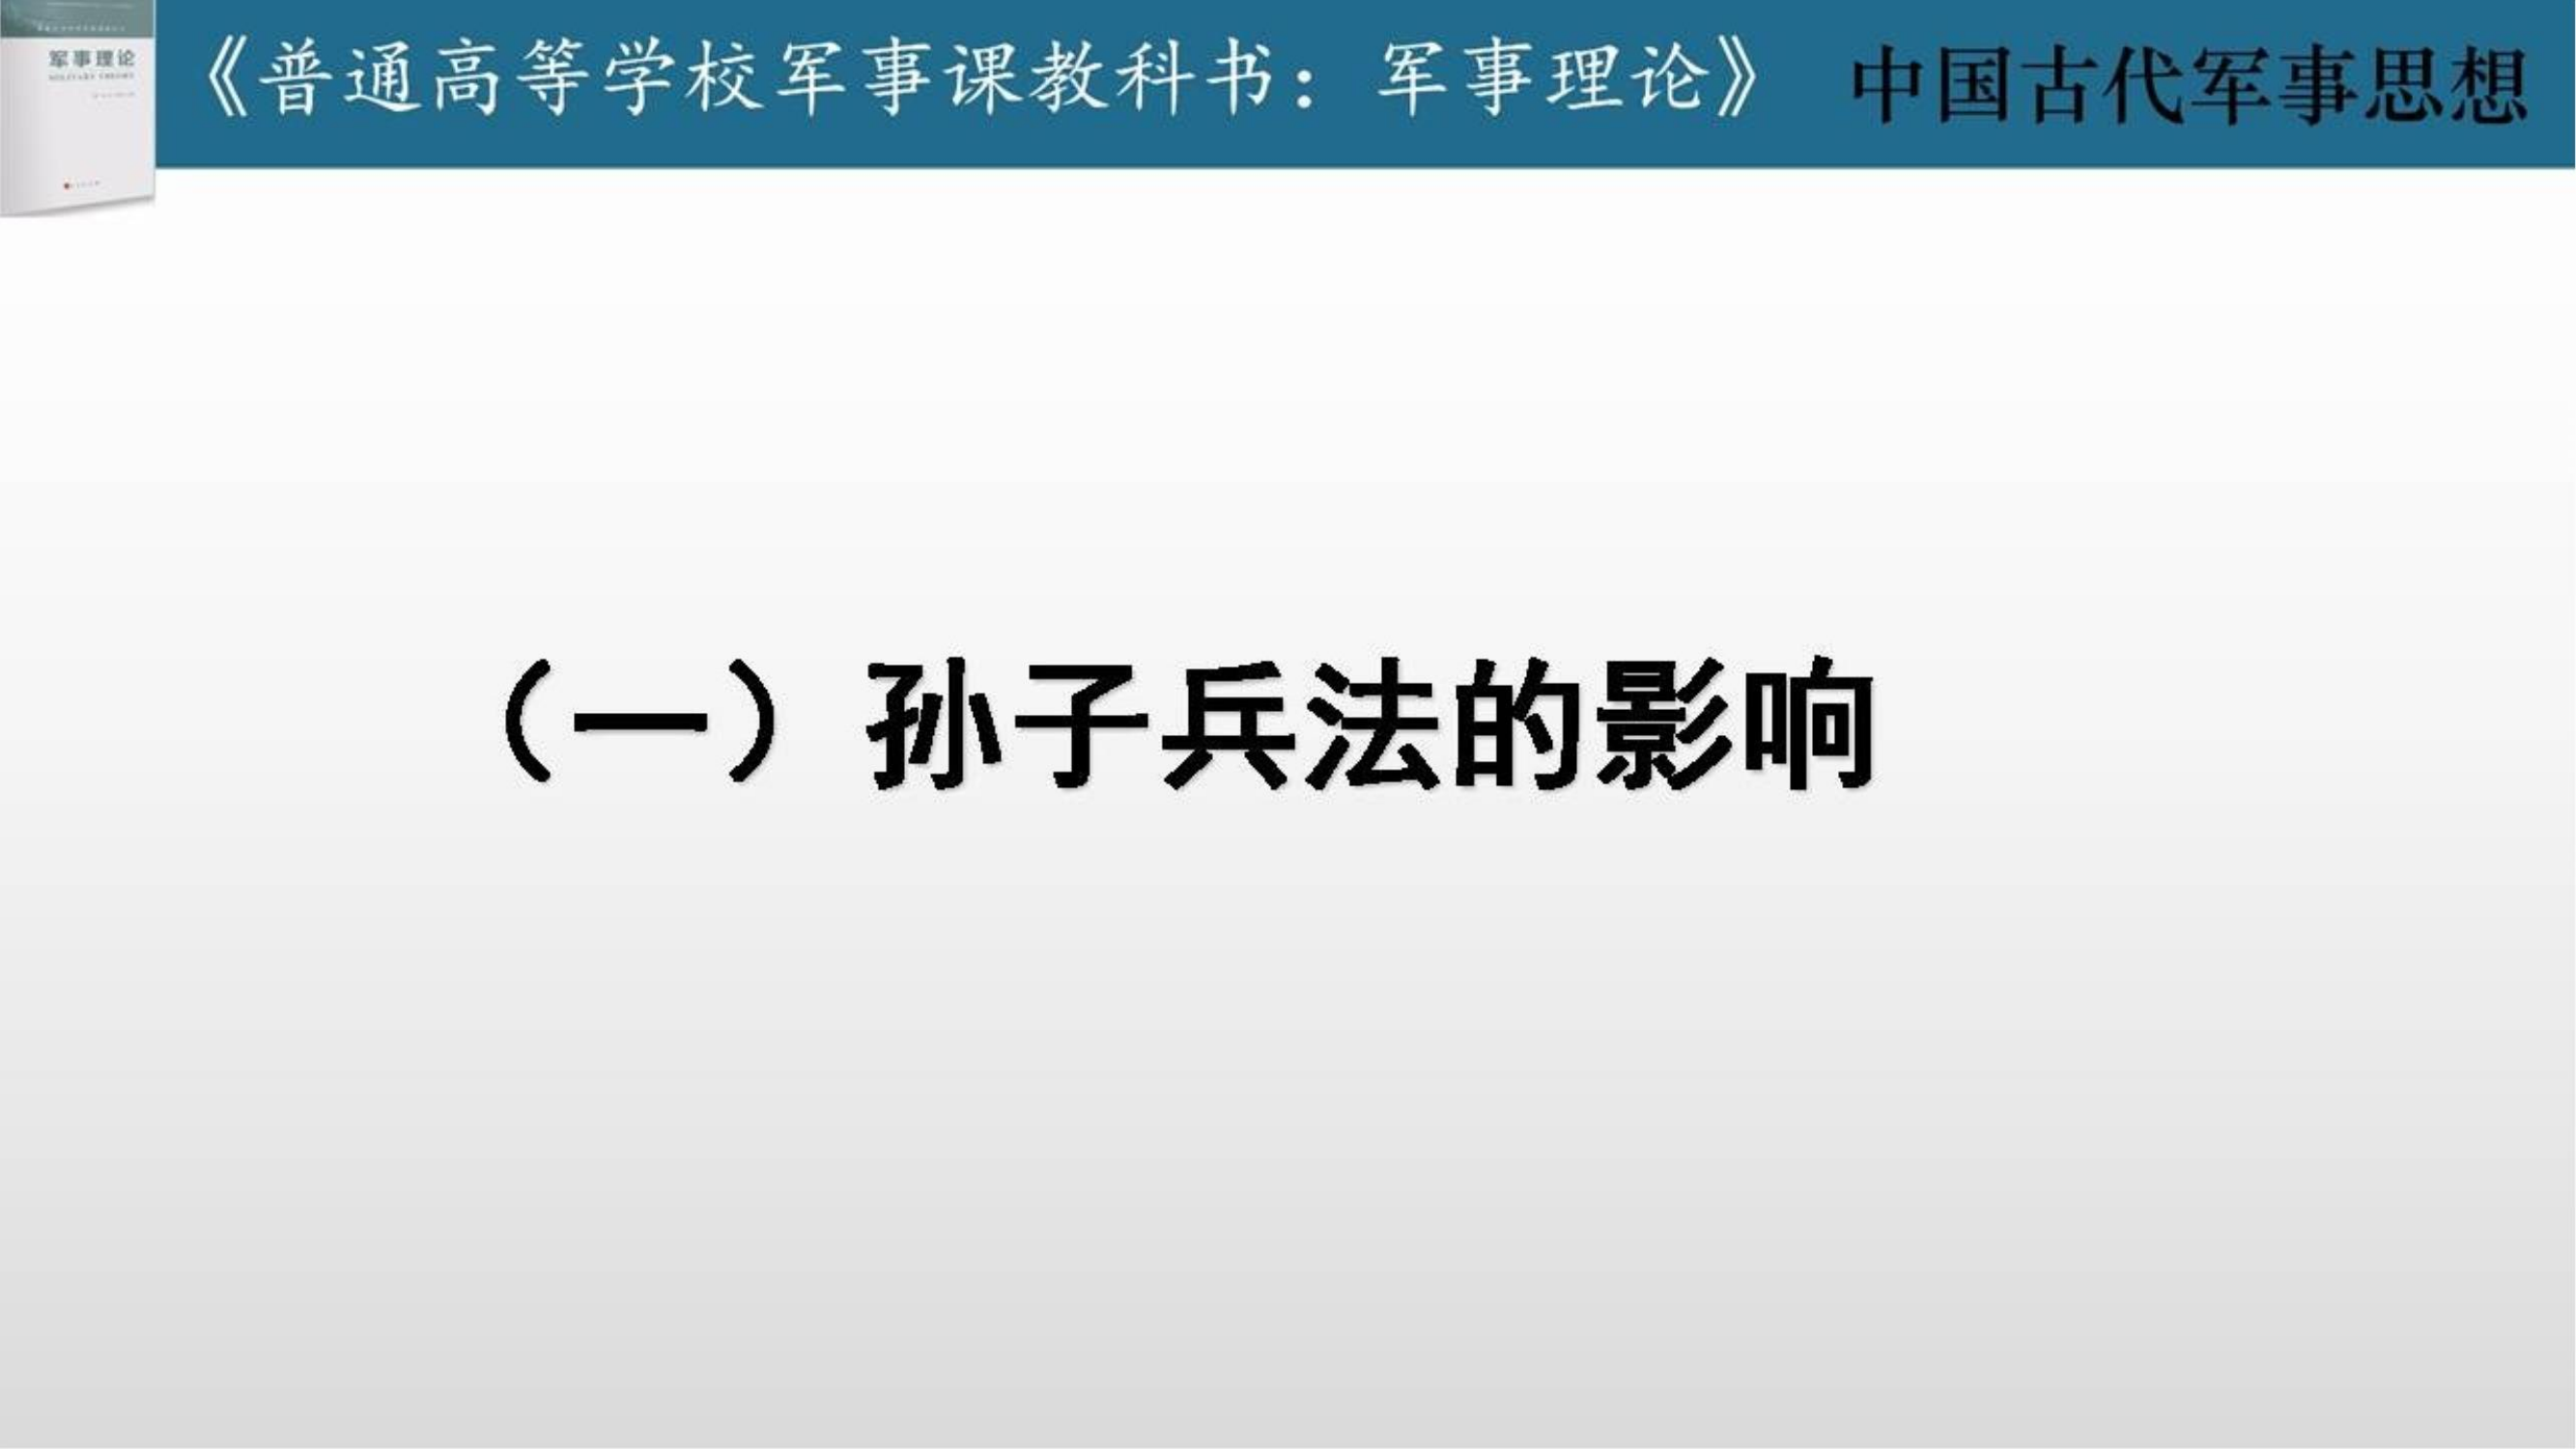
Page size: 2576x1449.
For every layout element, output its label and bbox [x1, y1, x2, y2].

text_box [0, 0, 2576, 1449]
